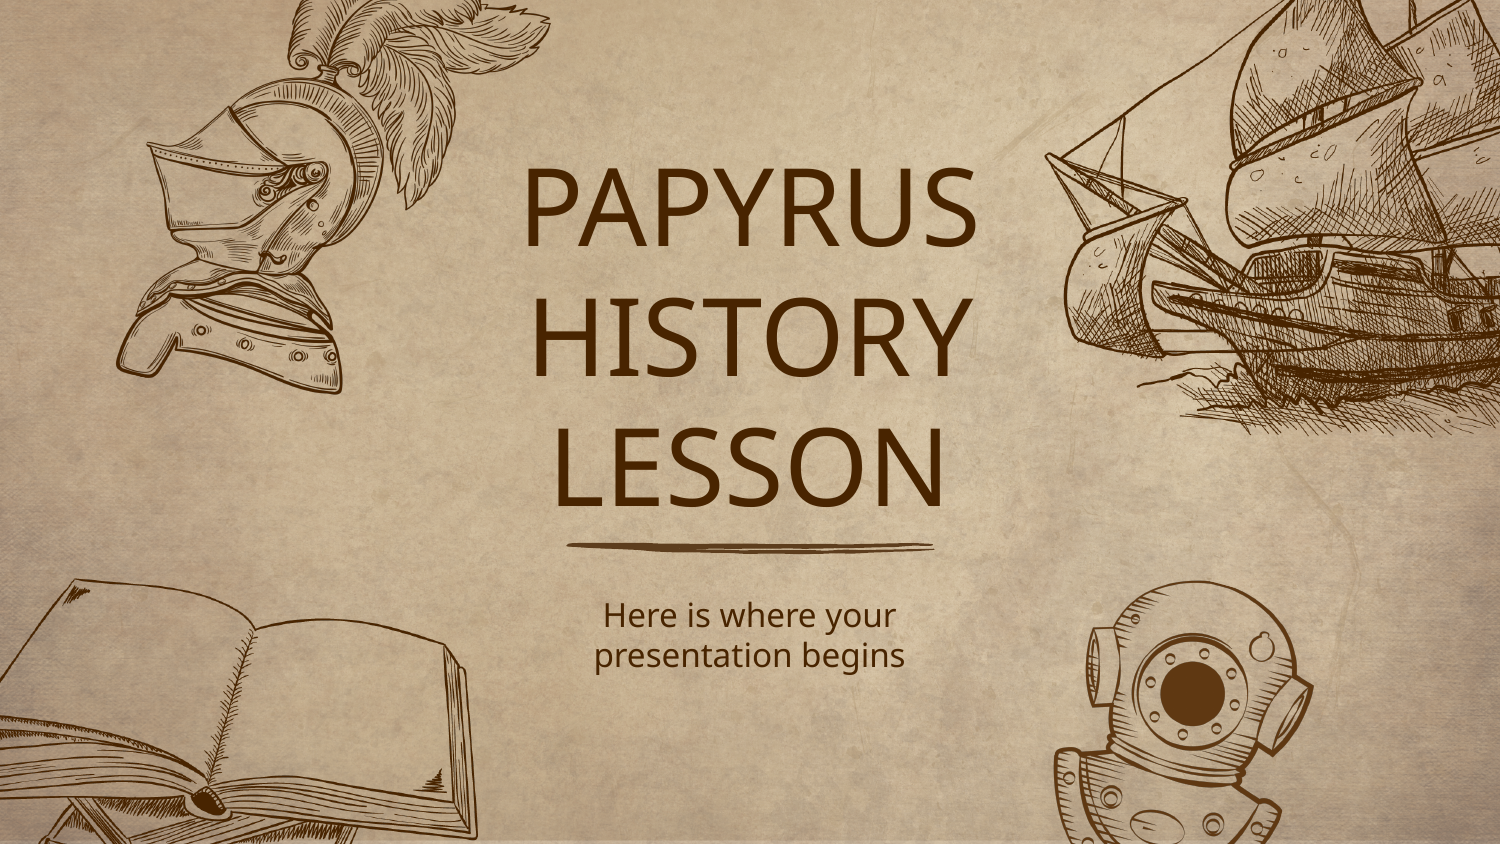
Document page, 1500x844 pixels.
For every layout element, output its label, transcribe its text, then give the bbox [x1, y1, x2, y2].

subtitle Here is where your presentation begins [504, 578, 996, 674]
title PAPYRUS HISTORY LESSON [315, 179, 1185, 543]
picture [0, 0, 1500, 844]
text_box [564, 542, 936, 555]
